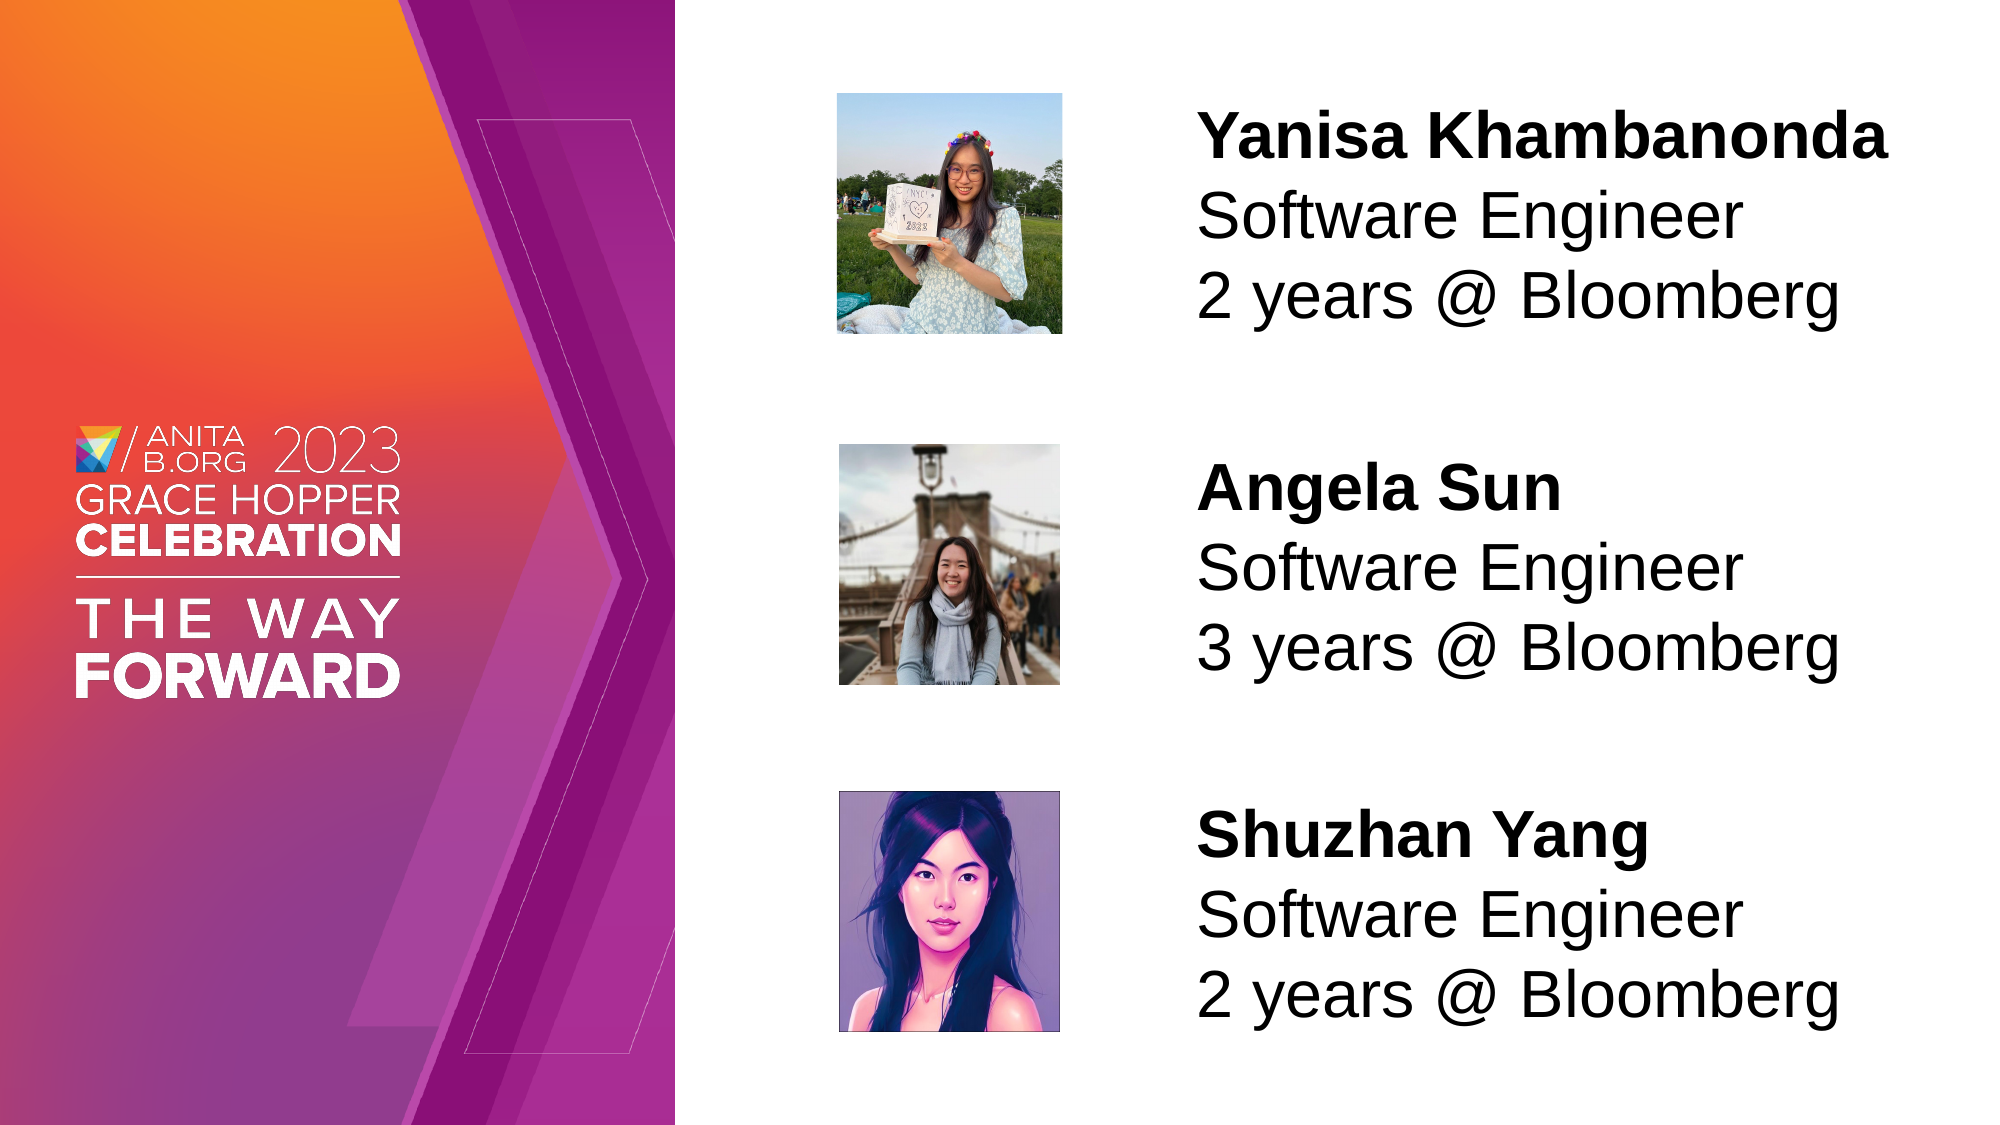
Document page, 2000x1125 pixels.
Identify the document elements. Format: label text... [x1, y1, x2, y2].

picture [838, 444, 1061, 686]
picture [838, 791, 1061, 1032]
text_box Angela Sun Software Engineer 3 years @ Bloomberg [1196, 443, 2000, 684]
text_box Yanisa Khambanonda Software Engineer 2 years @ Bloomberg [1196, 92, 2000, 332]
picture [836, 92, 1063, 334]
picture [0, 0, 675, 1125]
text_box Shuzhan Yang Software Engineer 2 years @ Bloomberg [1196, 790, 2000, 1111]
